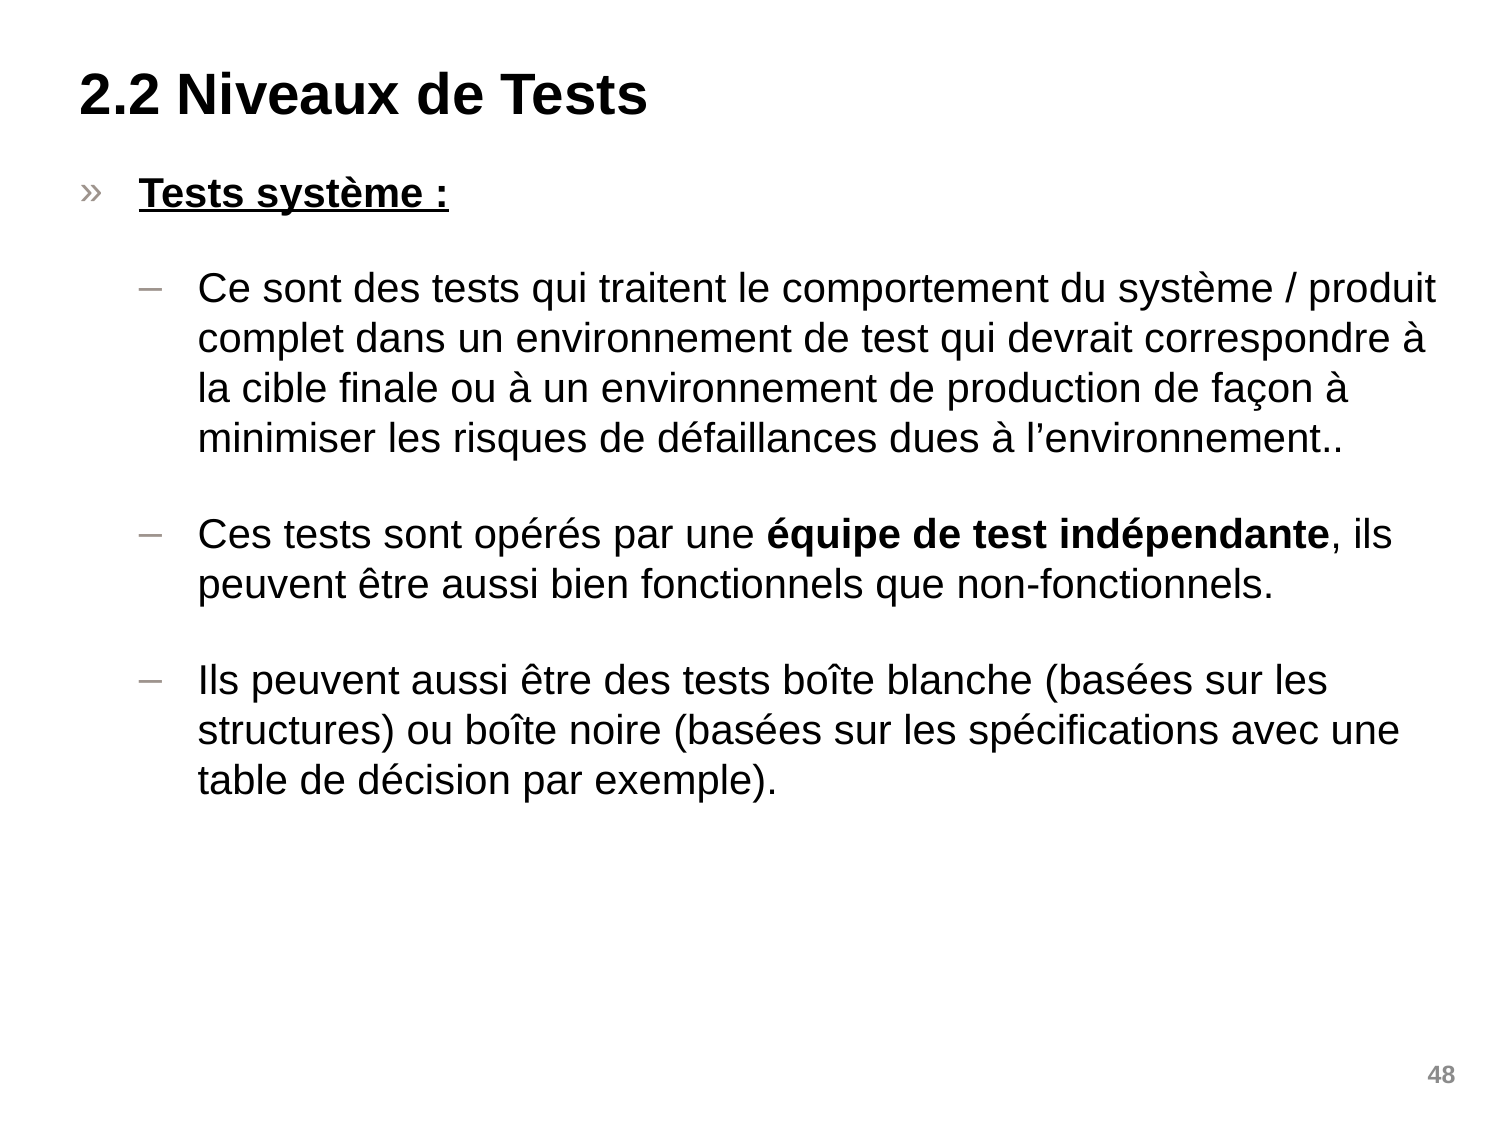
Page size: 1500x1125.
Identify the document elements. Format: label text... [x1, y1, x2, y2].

slide_number 48 [1396, 1058, 1456, 1088]
title 2.2 Niveaux de Tests [79, 55, 1456, 146]
list Tests système : Ce sont des tests qui traitent le comportement du système / produit complet dans un environnement de test qui devrait correspondre à la cible finale ou à un environnement de production de façon à minimiser les risques de défaillances dues à l’environnement.. Ces tests sont opérés par une équipe de test indépendante, ils peuvent être aussi bien fonctionnels que non-fonctionnels. Ils peuvent aussi être des tests boîte blanche (basées sur les structures) ou boîte noire (basées sur les spécifications avec une table de décision par exemple). [79, 165, 1456, 1022]
